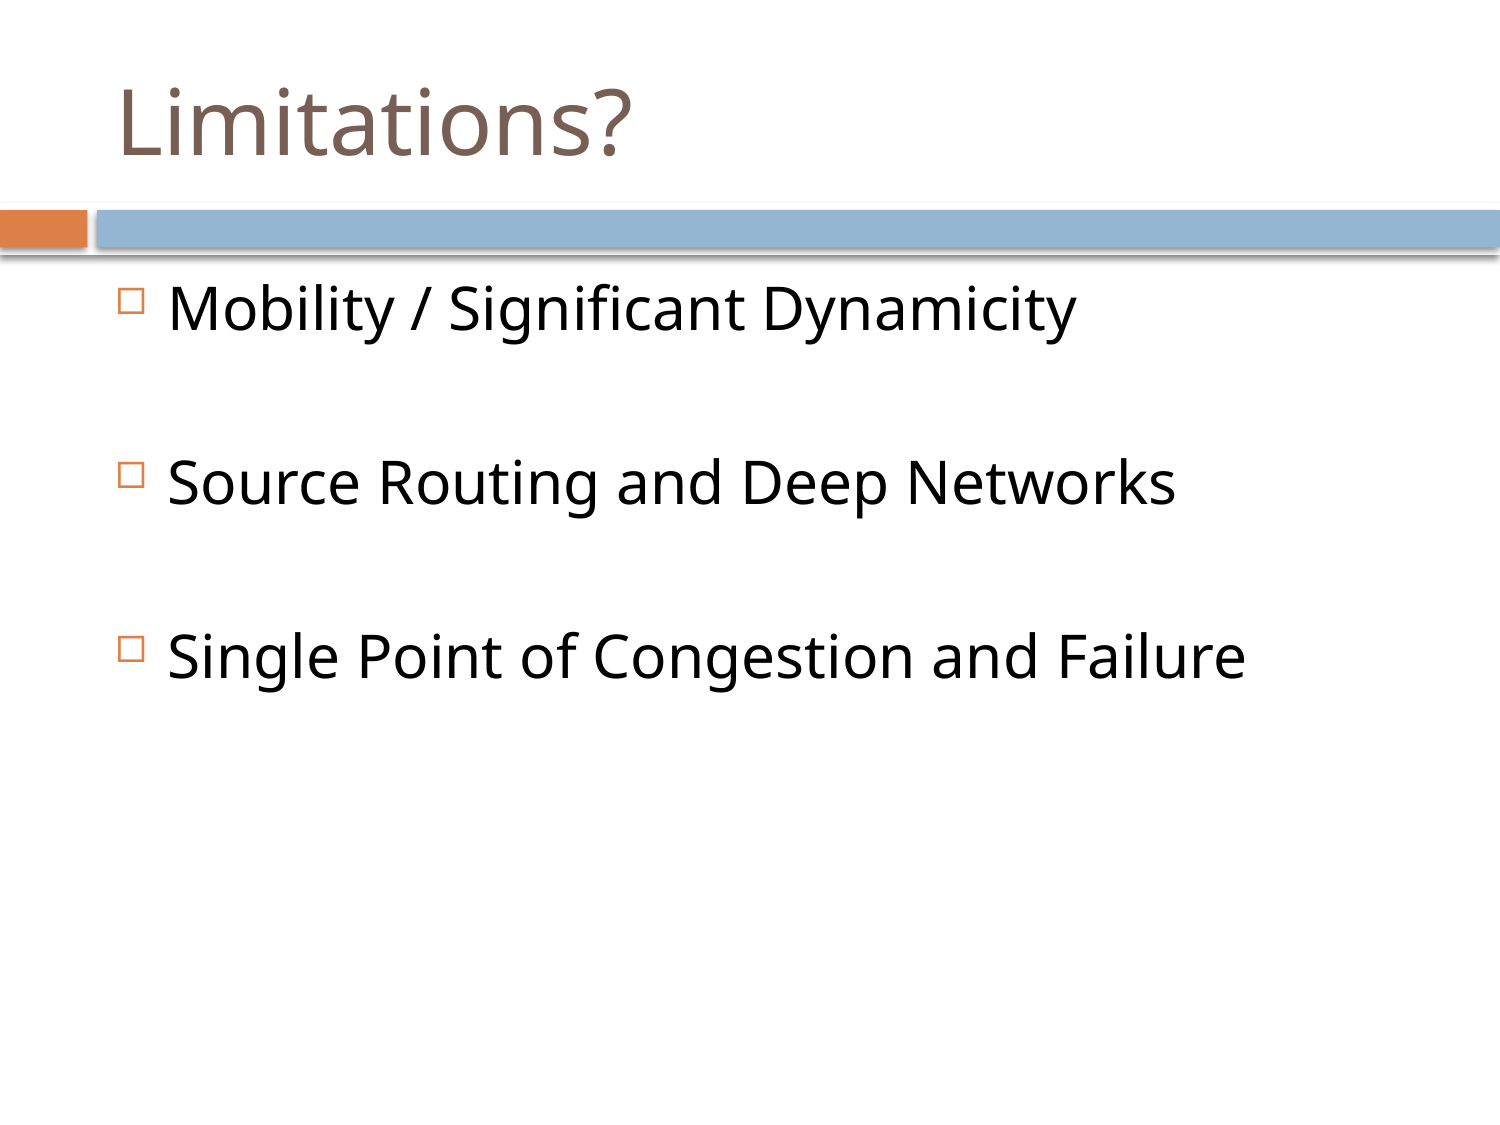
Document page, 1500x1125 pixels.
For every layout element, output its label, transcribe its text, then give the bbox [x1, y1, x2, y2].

list Mobility / Significant Dynamicity Source Routing and Deep Networks Single Point of Congestion and Failure [100, 262, 1438, 1000]
title Limitations? [100, 37, 1438, 200]
